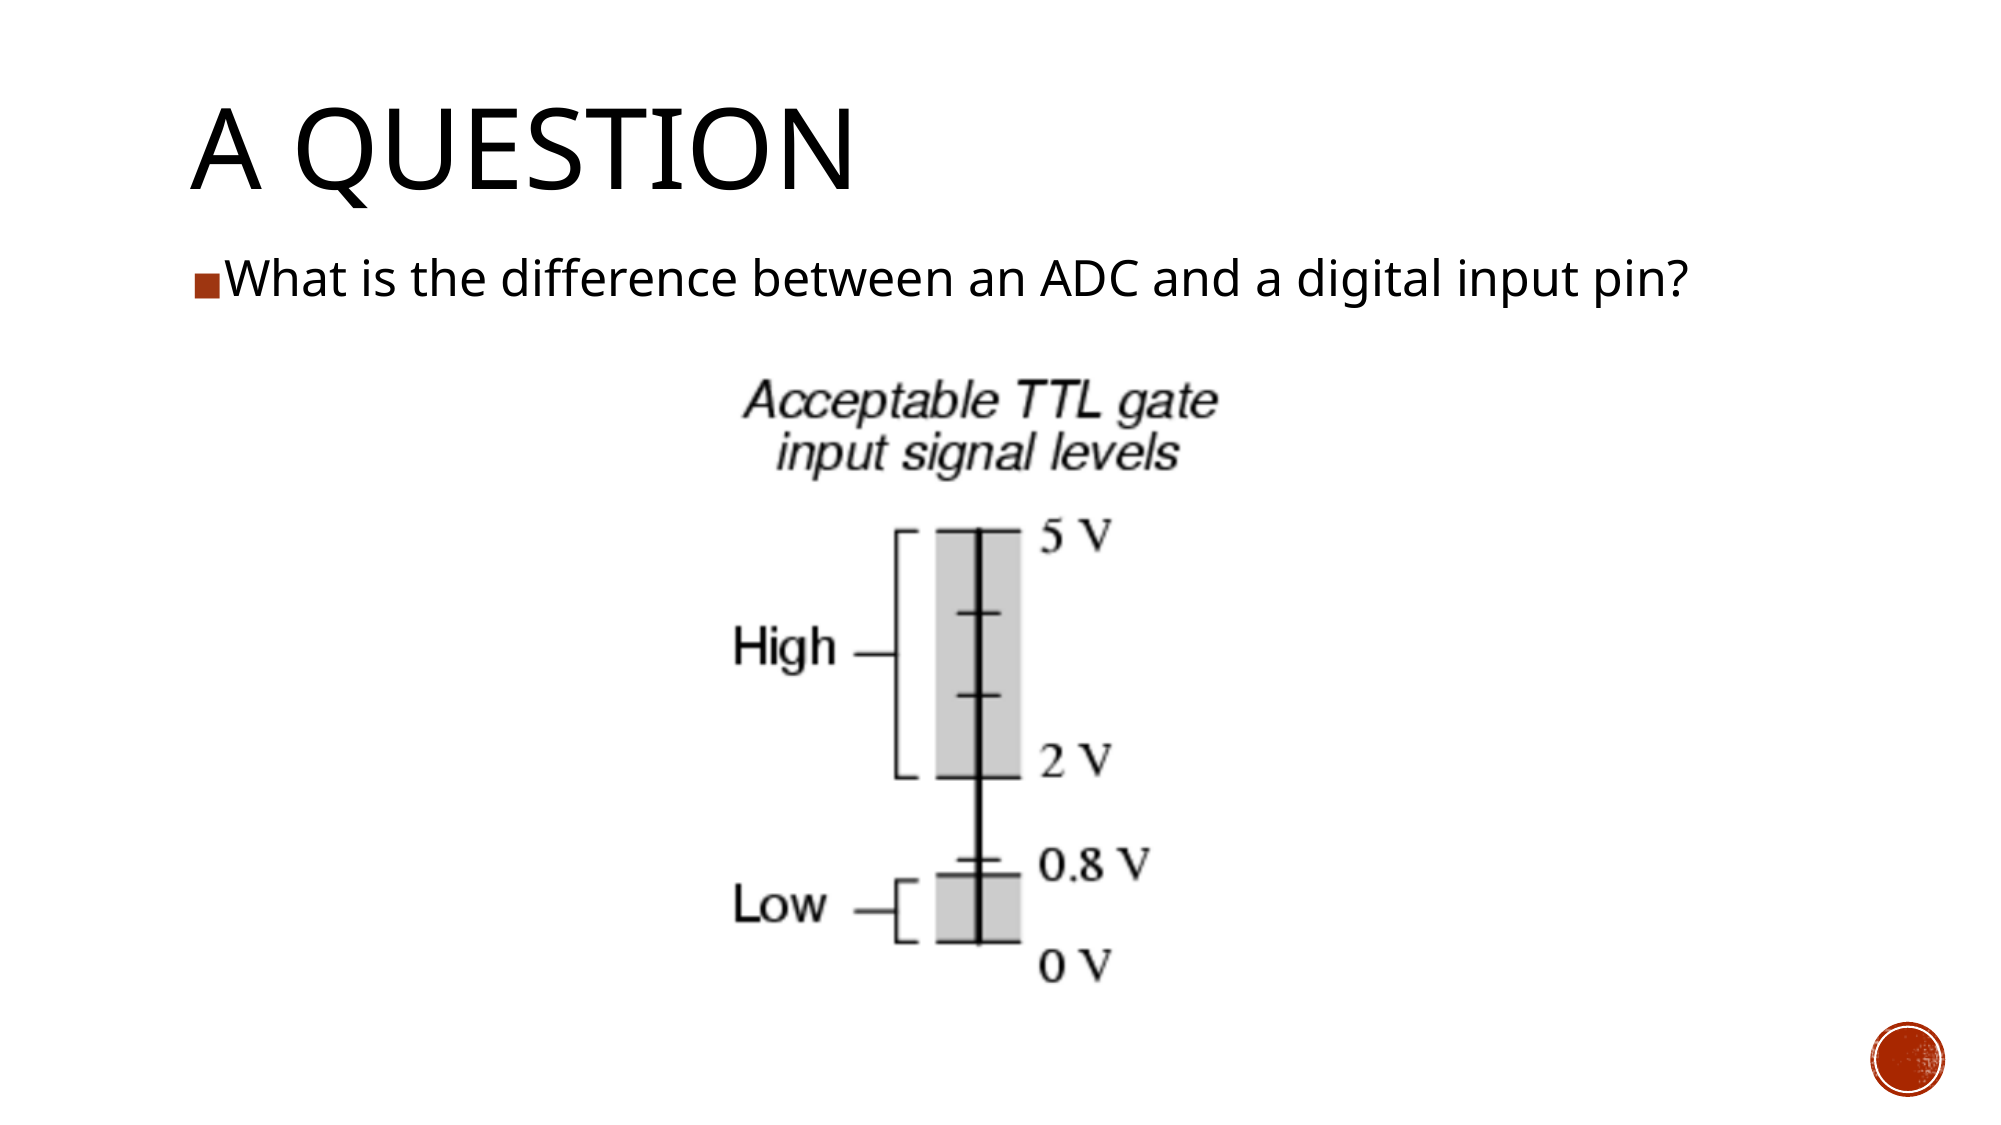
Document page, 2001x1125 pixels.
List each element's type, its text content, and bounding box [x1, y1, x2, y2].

picture [714, 366, 1287, 1055]
picture [1870, 1021, 1946, 1097]
title A QUESTION [175, 79, 1826, 228]
list What is the difference between an ADC and a digital input pin? [175, 245, 1826, 1013]
